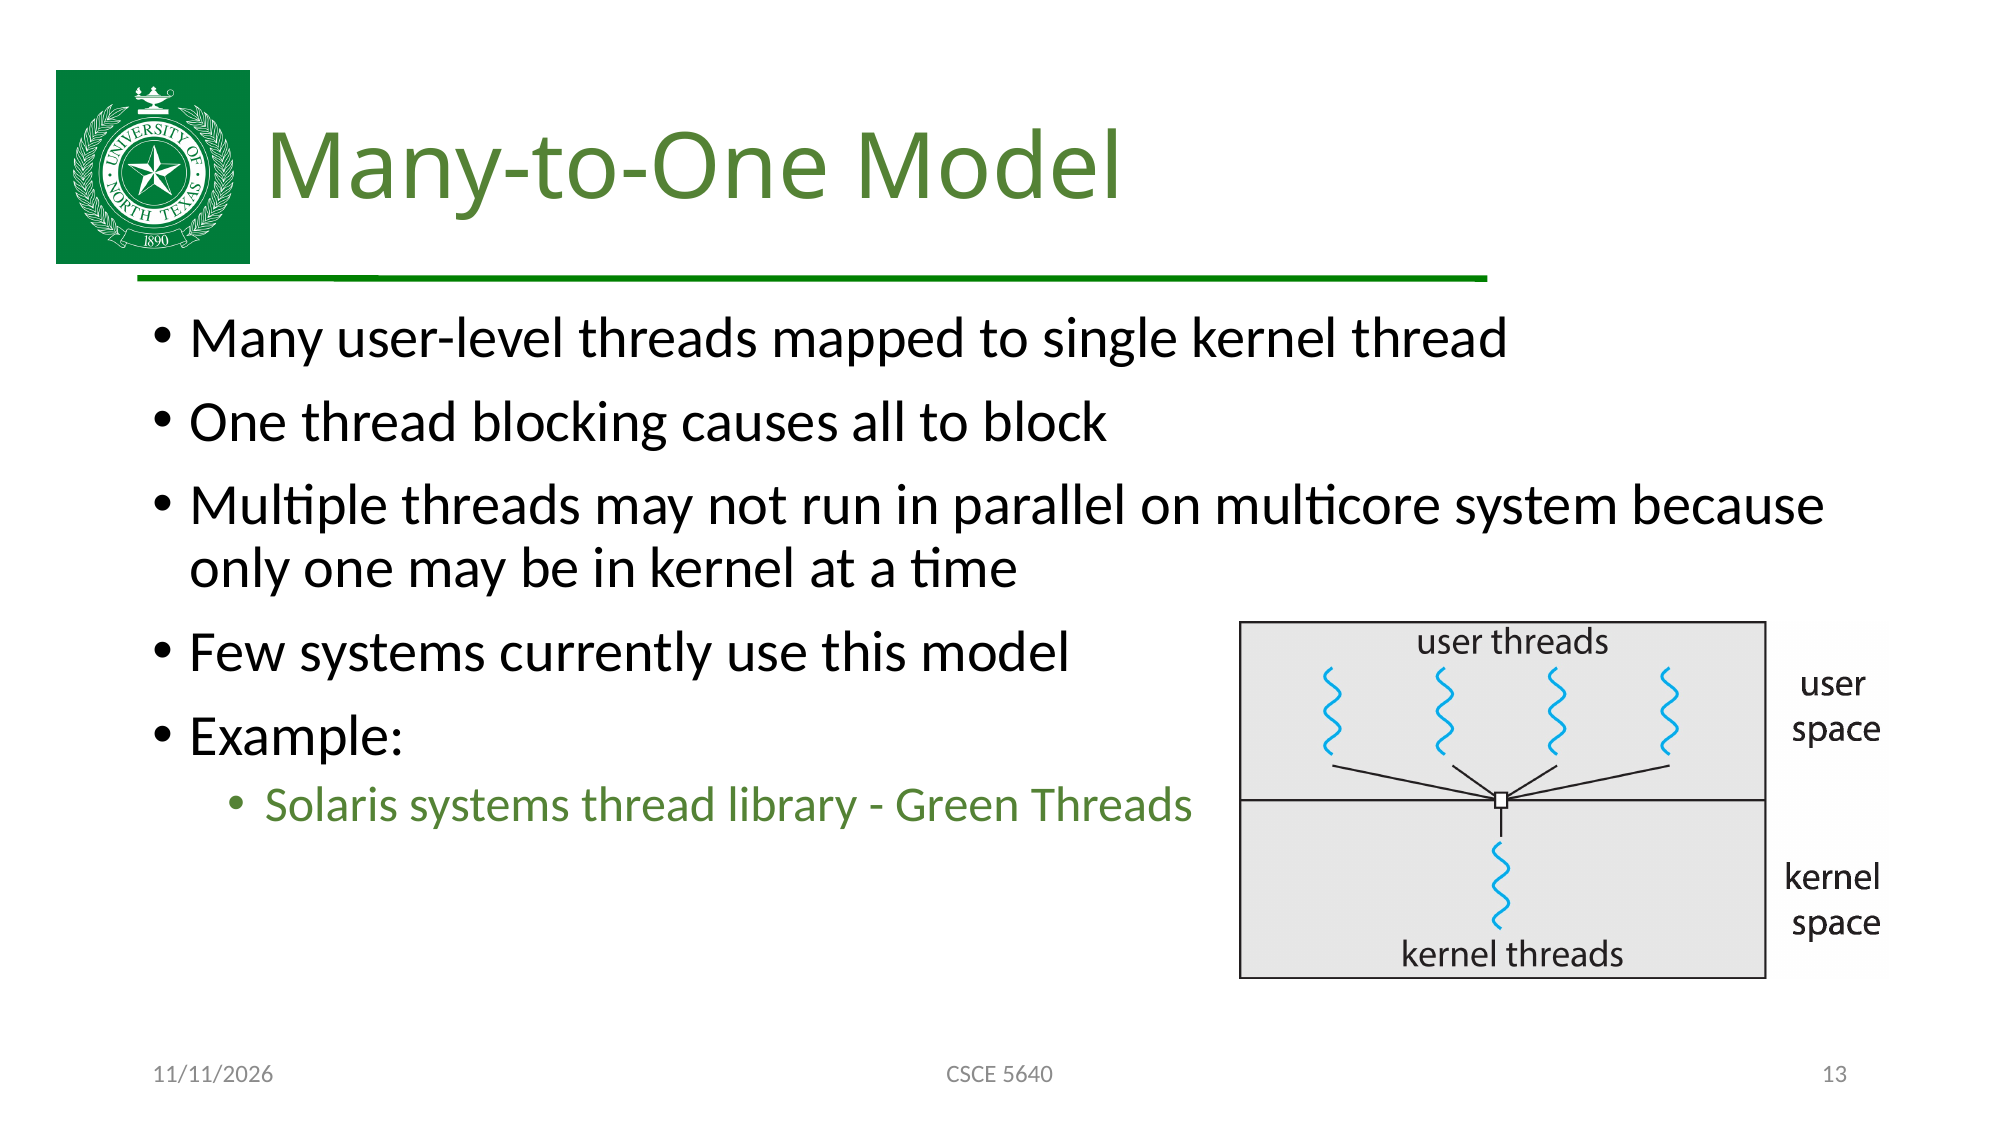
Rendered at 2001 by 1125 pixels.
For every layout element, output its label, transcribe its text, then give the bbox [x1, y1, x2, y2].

picture [56, 70, 249, 264]
title Many-to-One Model [249, 59, 1863, 278]
footer CSCE 5640 [662, 1042, 1338, 1103]
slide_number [137, 1042, 588, 1103]
list Many user-level threads mapped to single kernel thread One thread blocking causes all to block Multiple threads may not run in parallel on multicore system because only one may be in kernel at a time Few systems currently use this model Example: Solaris systems thread library - Green Threads [137, 299, 1863, 1014]
slide_number 13 [1412, 1042, 1863, 1103]
picture [1239, 621, 1889, 979]
